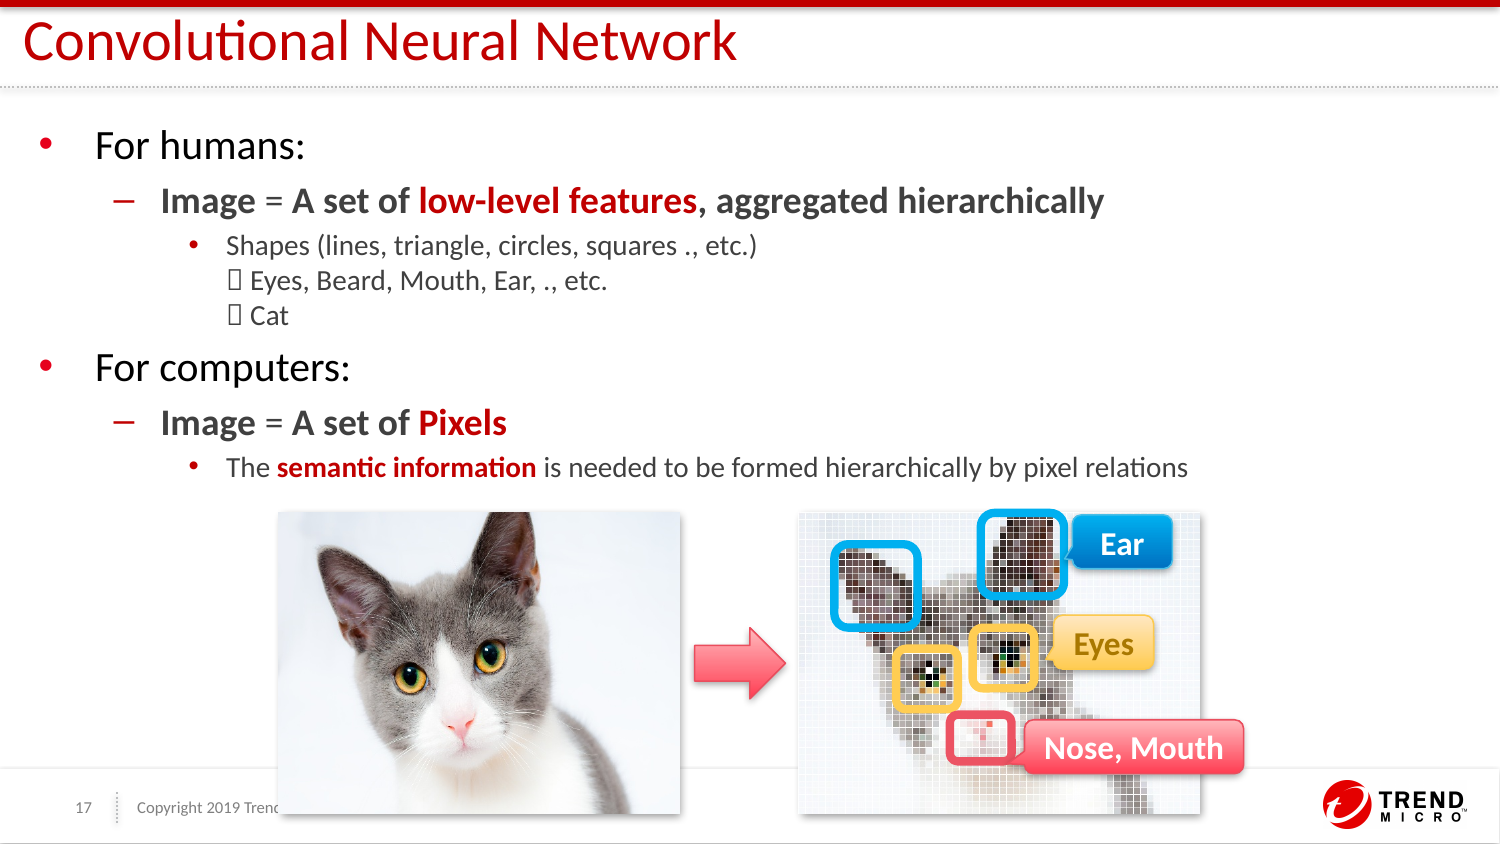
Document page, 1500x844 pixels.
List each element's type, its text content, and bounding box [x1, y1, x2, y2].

picture [1323, 780, 1467, 829]
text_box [834, 512, 1173, 628]
title Convolutional Neural Network [23, 4, 1467, 88]
list For humans: Image = A set of low-level features, aggregated hierarchically Shapes (lines, triangle, circles, squares ., etc.)  Eyes, Beard, Mouth, Ear, ., etc.  Cat For computers: Image = A set of Pixels The semantic information is needed to be formed hierarchically by pixel relations [23, 110, 1467, 761]
picture [277, 512, 680, 814]
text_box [949, 714, 1244, 774]
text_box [895, 636, 1154, 710]
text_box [694, 512, 1200, 814]
